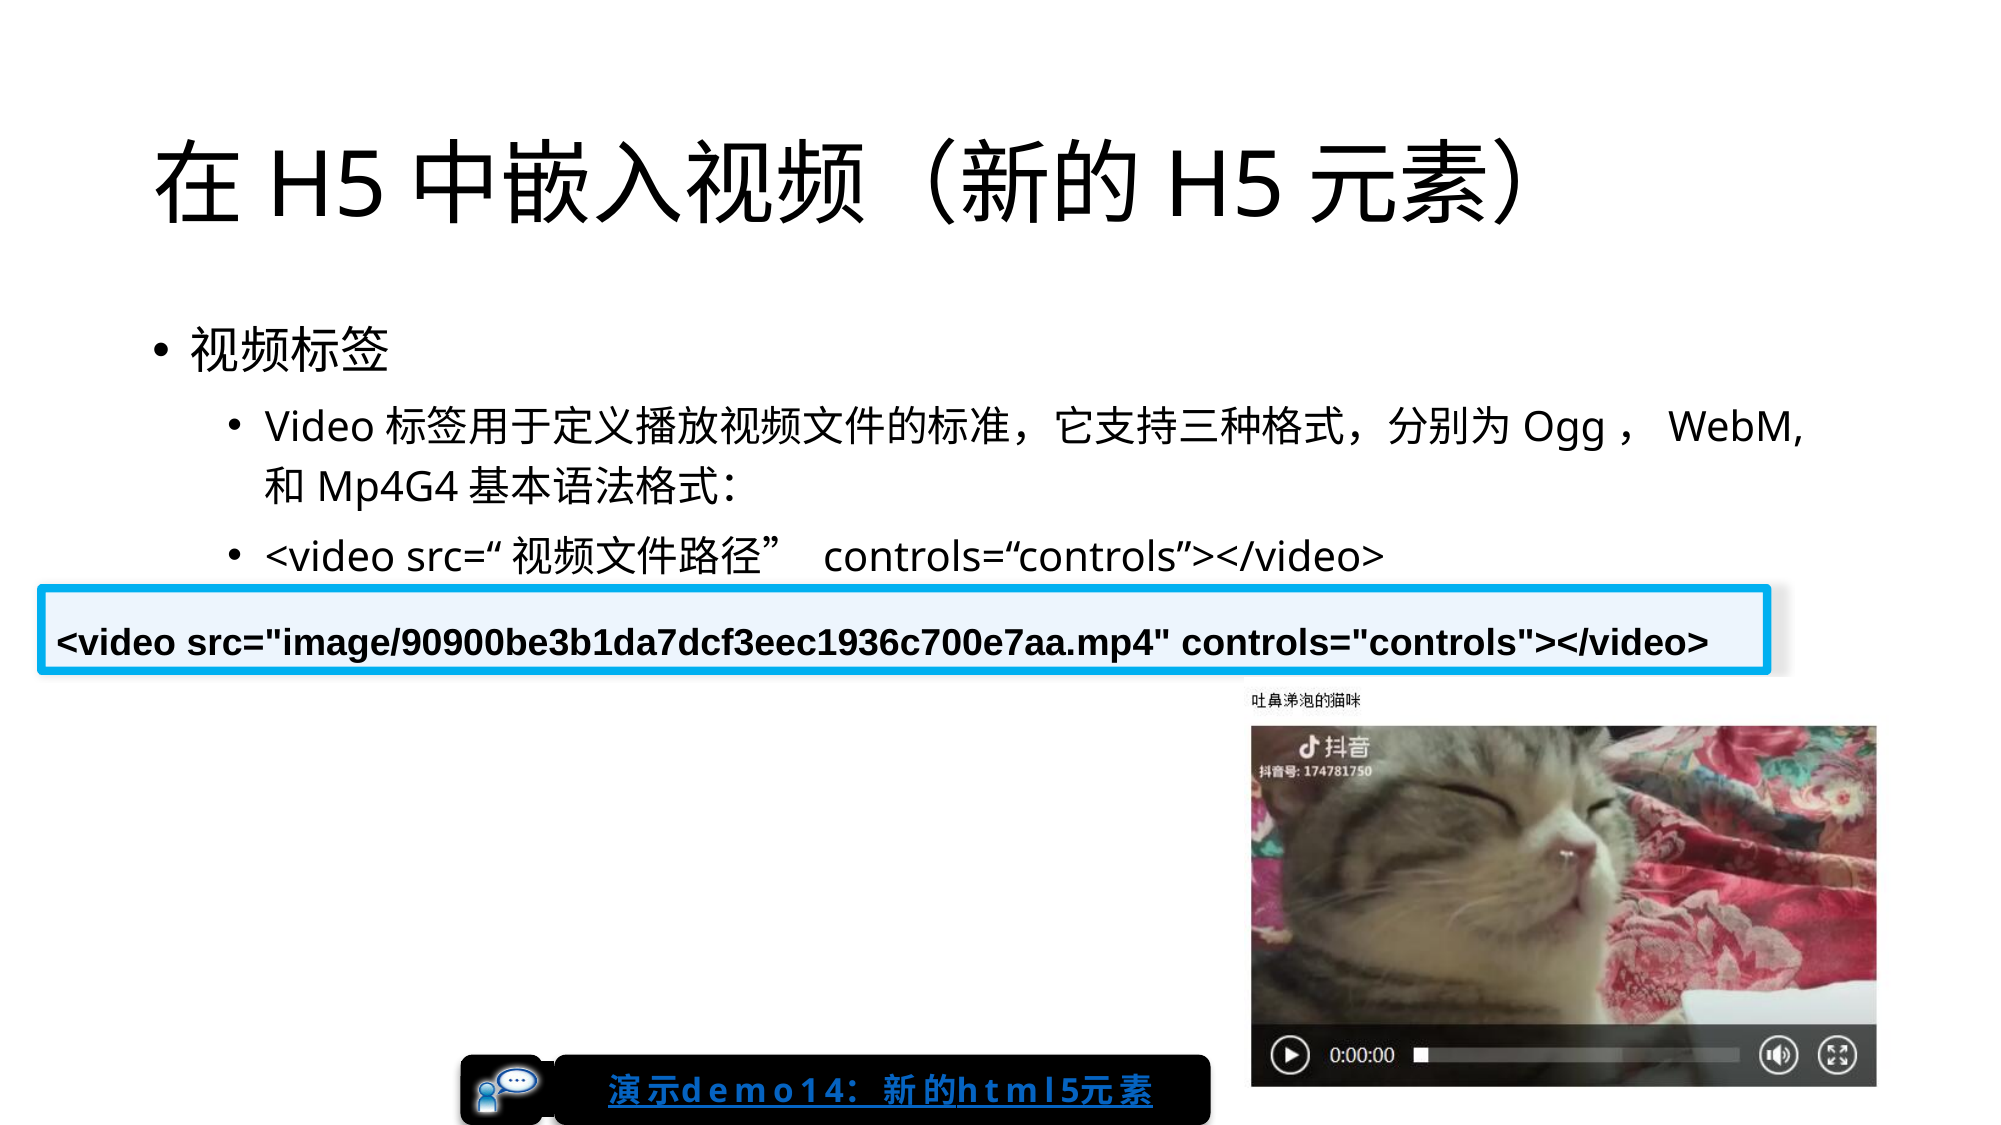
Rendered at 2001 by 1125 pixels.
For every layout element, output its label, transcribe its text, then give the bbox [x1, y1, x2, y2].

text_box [460, 1054, 1211, 1125]
title 在H5中嵌入视频（新的H5元素） [137, 59, 1863, 278]
picture [1244, 677, 1895, 1104]
list 视频标签 Video标签用于定义播放视频文件的标准，它支持三种格式，分别为Ogg，WebM,和Mp4G4基本语法格式： <video src=“视频文件路径” controls=“controls”></video> [137, 299, 1863, 1014]
text_box <video src="image/90900be3b1da7dcf3eec1936c700e7aa.mp4" controls="controls"></video> [41, 588, 1768, 671]
